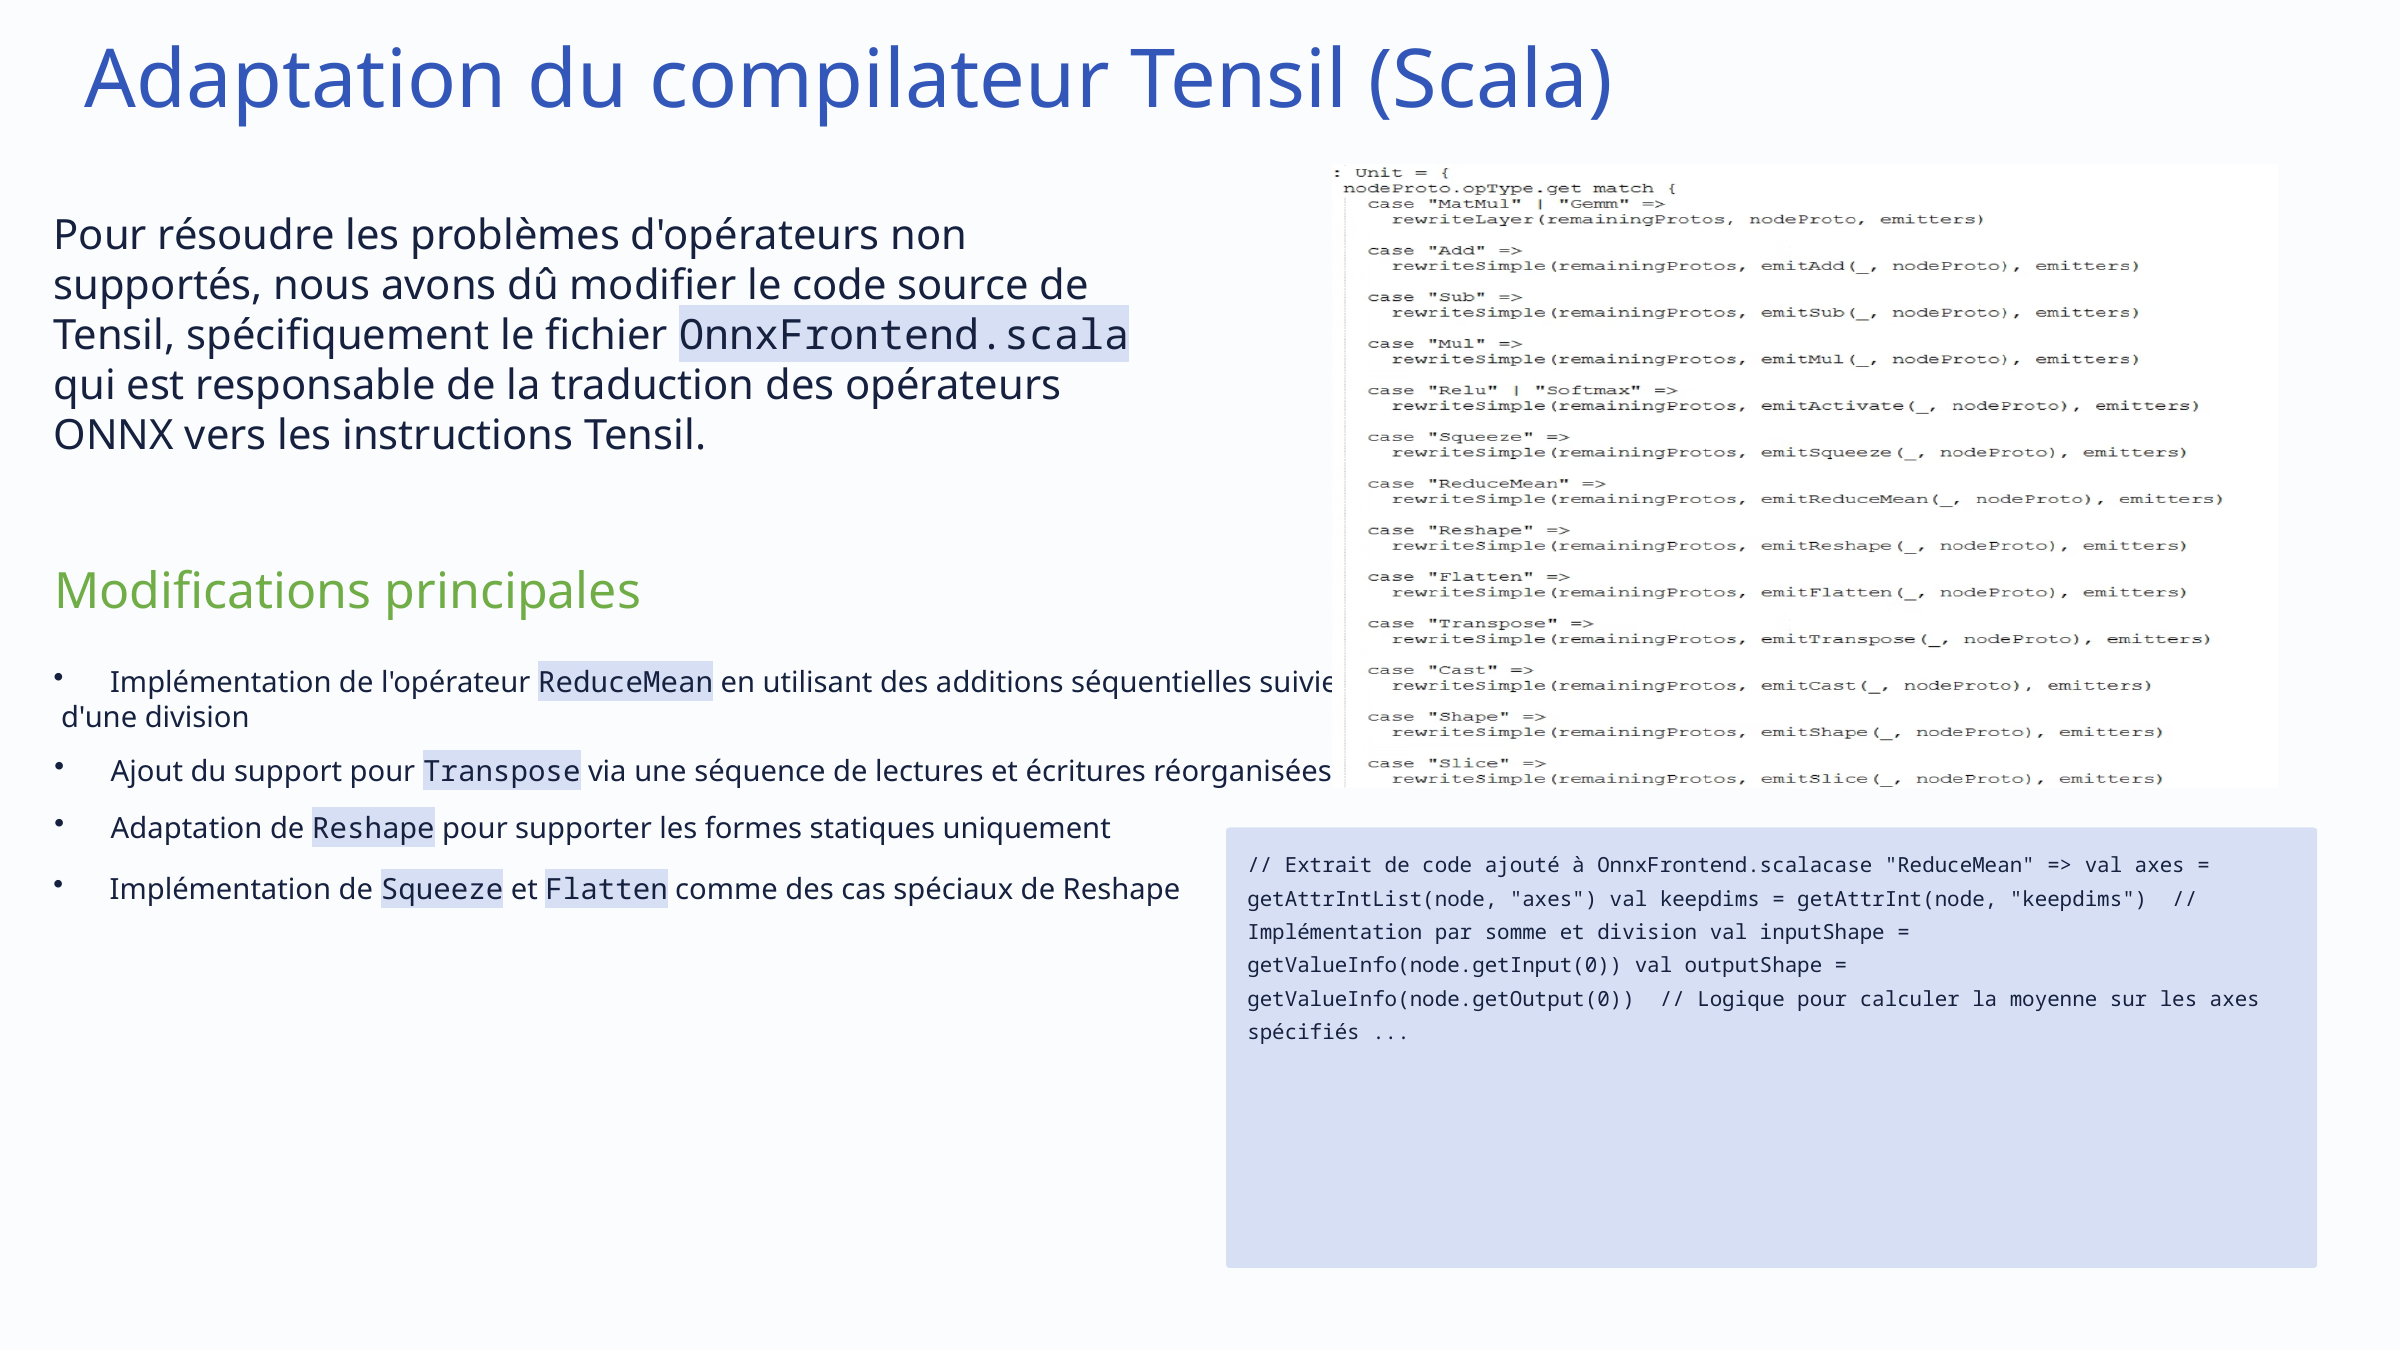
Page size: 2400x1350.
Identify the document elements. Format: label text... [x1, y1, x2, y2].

text_box // Extrait de code ajouté à OnnxFrontend.scalacase "ReduceMean" => val axes = getAttrIntList(node, "axes") val keepdims = getAttrInt(node, "keepdims") // Implémentation par somme et division val inputShape = getValueInfo(node.getInput(0)) val outputShape = getValueInfo(node.getOutput(0)) // Logique pour calculer la moyenne sur les axes spécifiés ... [1247, 843, 2296, 1252]
text_box Modifications principales [54, 558, 689, 663]
text_box Adaptation de Reshape pour supporter les formes statiques uniquement [54, 808, 1144, 845]
text_box Implémentation de l'opérateur ReduceMean en utilisant des additions séquentielles suivies d'une division [53, 663, 1143, 699]
text_box Adaptation du compilateur Tensil (Scala) [84, 58, 1002, 125]
text_box Implémentation de Squeeze et Flatten comme des cas spéciaux de Reshape [53, 870, 1143, 906]
text_box Pour résoudre les problèmes d'opérateurs non supportés, nous avons dû modifier le code source de Tensil, spécifiquement le fichier OnnxFrontend.scala qui est responsable de la traduction des opérateurs ONNX vers les instructions Tensil. [53, 207, 1143, 528]
text_box [1226, 827, 2318, 1268]
picture [1332, 164, 2278, 788]
text_box Ajout du support pour Transpose via une séquence de lectures et écritures réorganisées [54, 752, 1144, 788]
